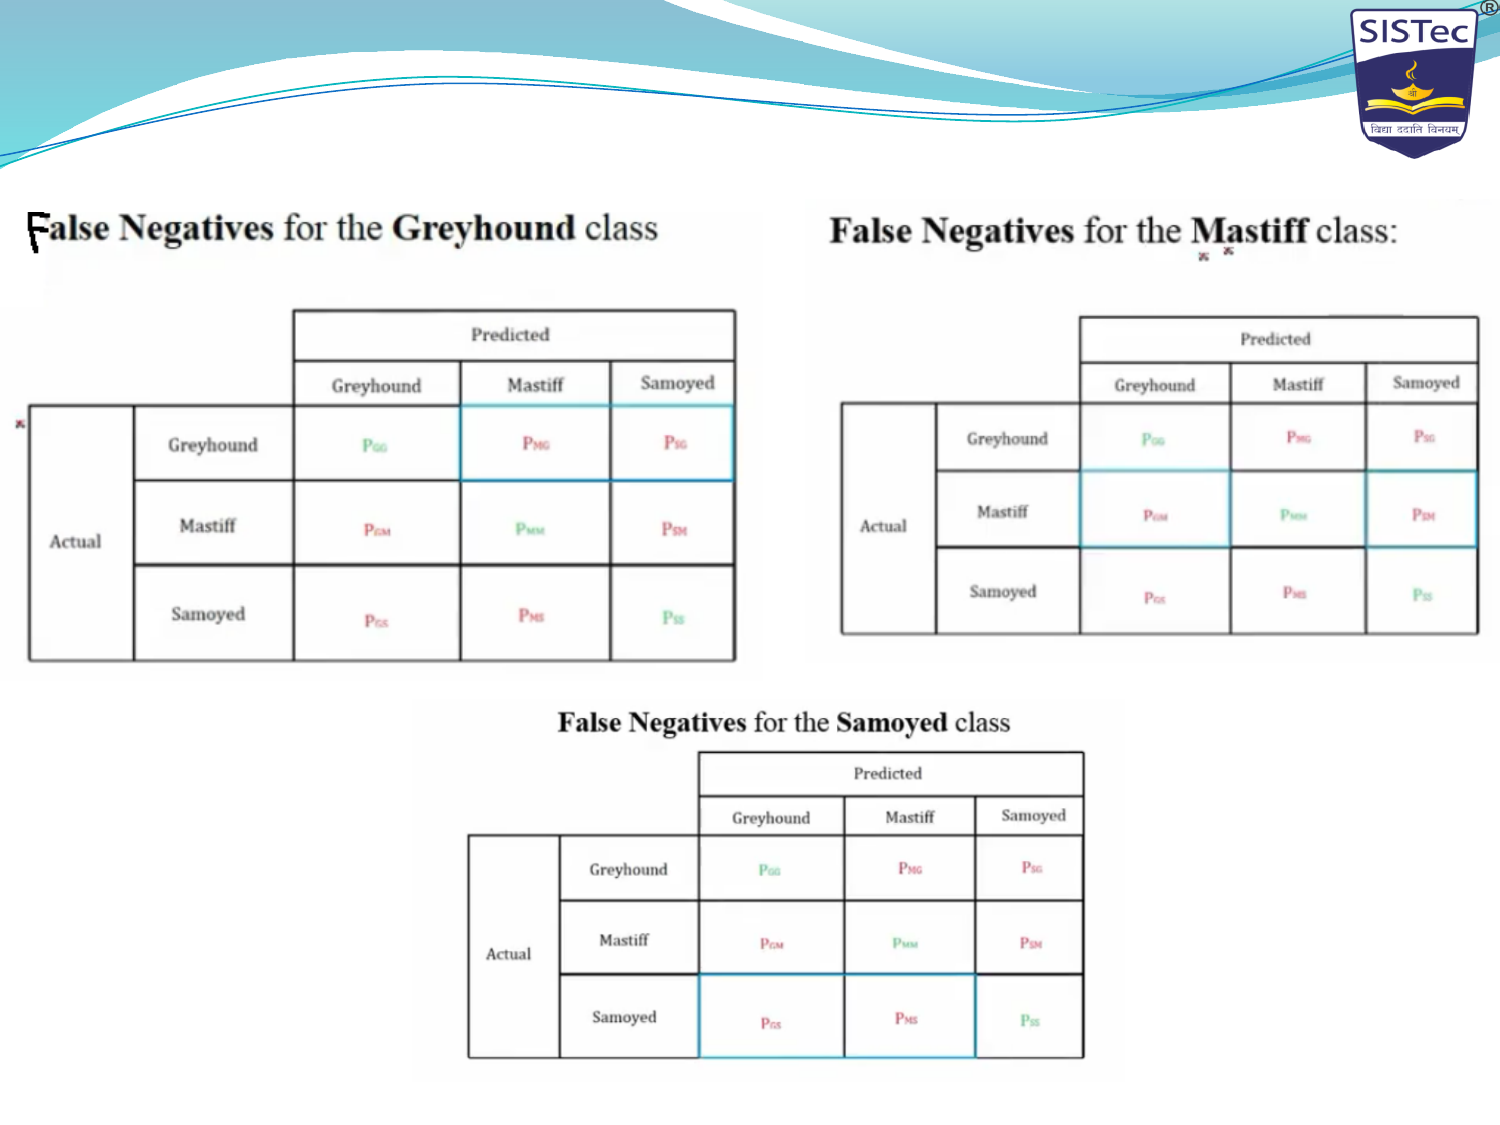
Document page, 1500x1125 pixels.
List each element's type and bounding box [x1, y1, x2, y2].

picture [1349, 0, 1500, 159]
list [412, 699, 1126, 1083]
picture [805, 199, 1500, 663]
picture [0, 212, 763, 682]
